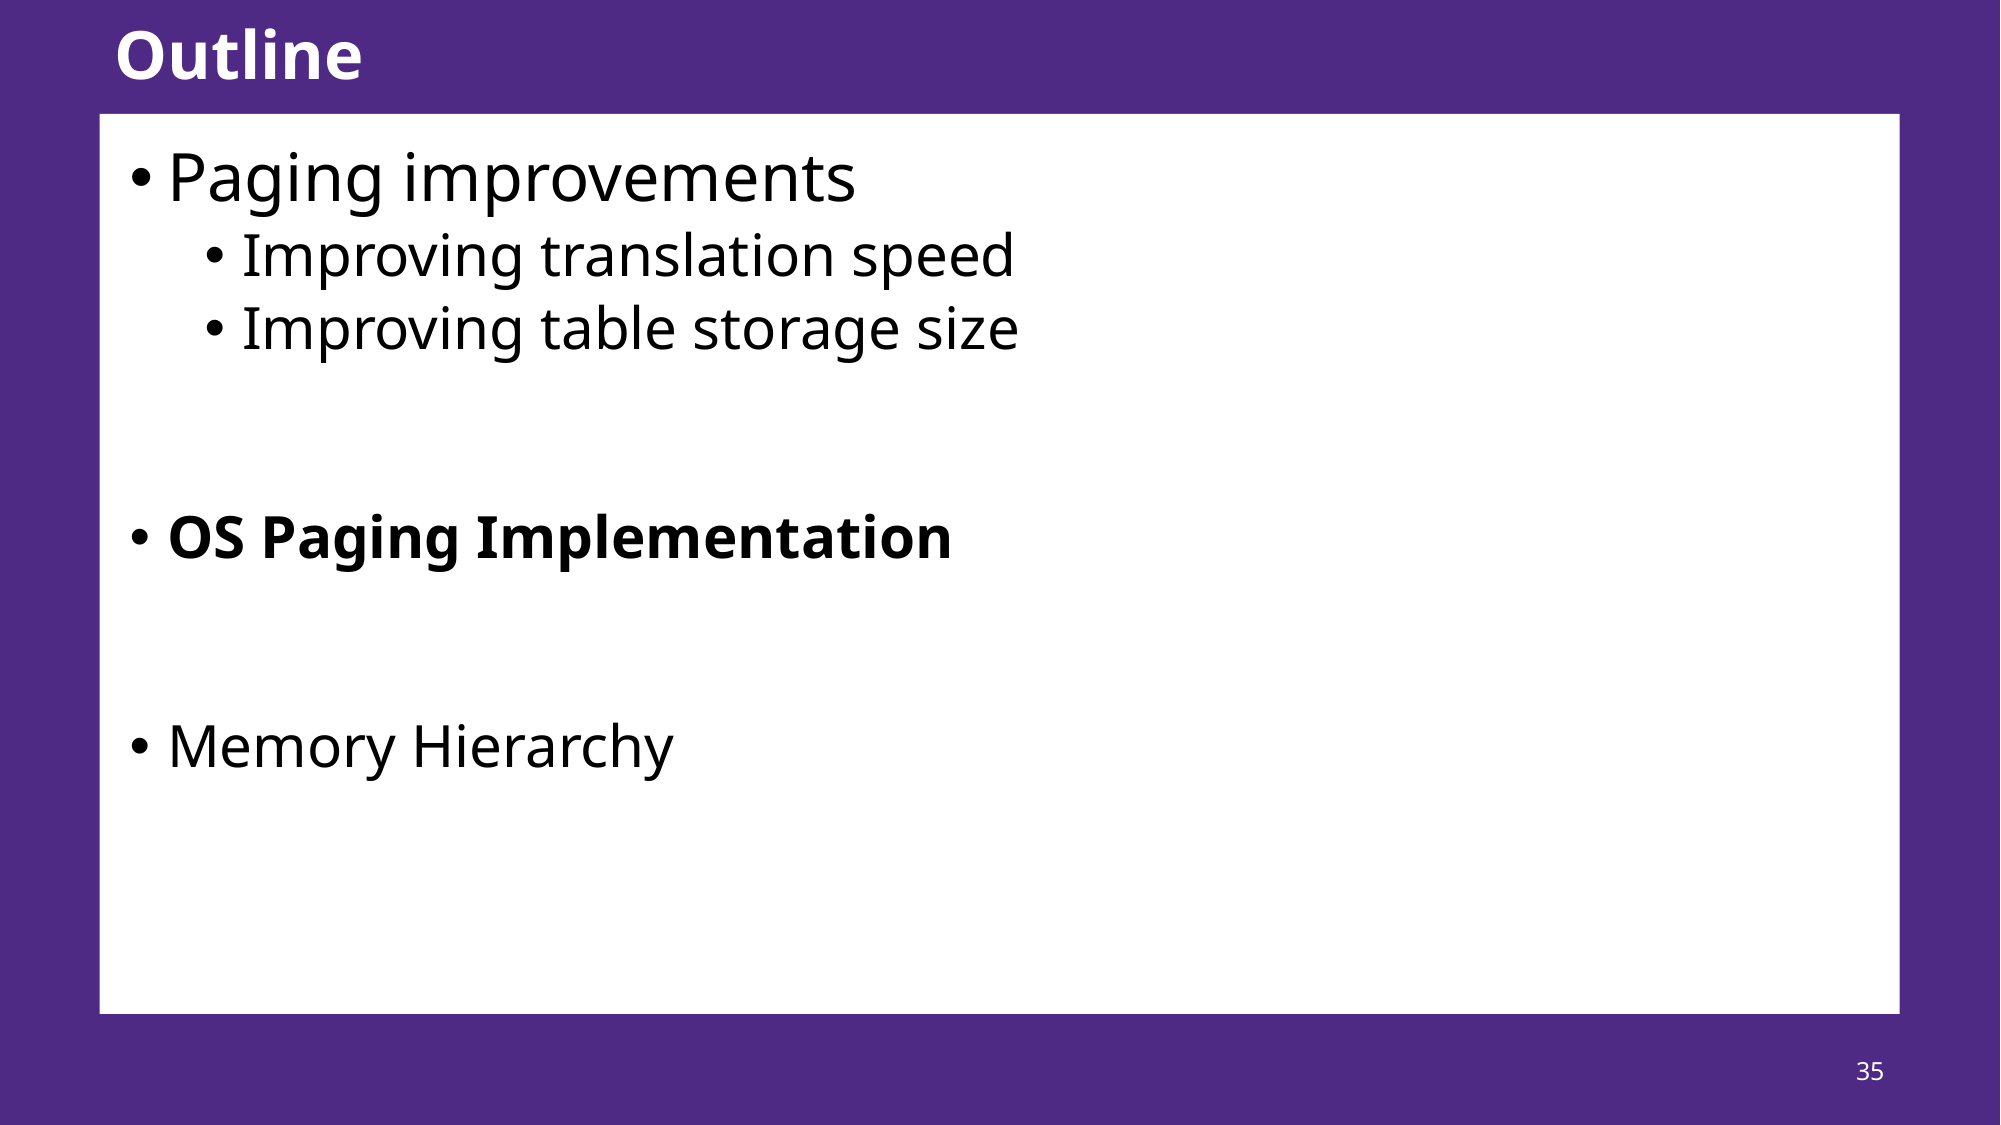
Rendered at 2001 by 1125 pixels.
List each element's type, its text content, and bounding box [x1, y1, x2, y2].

title Outline [99, 1, 1900, 114]
list Paging improvements Improving translation speed Improving table storage size OS Paging Implementation Memory Hierarchy [99, 114, 1900, 1014]
slide_number 35 [1749, 1042, 1900, 1103]
